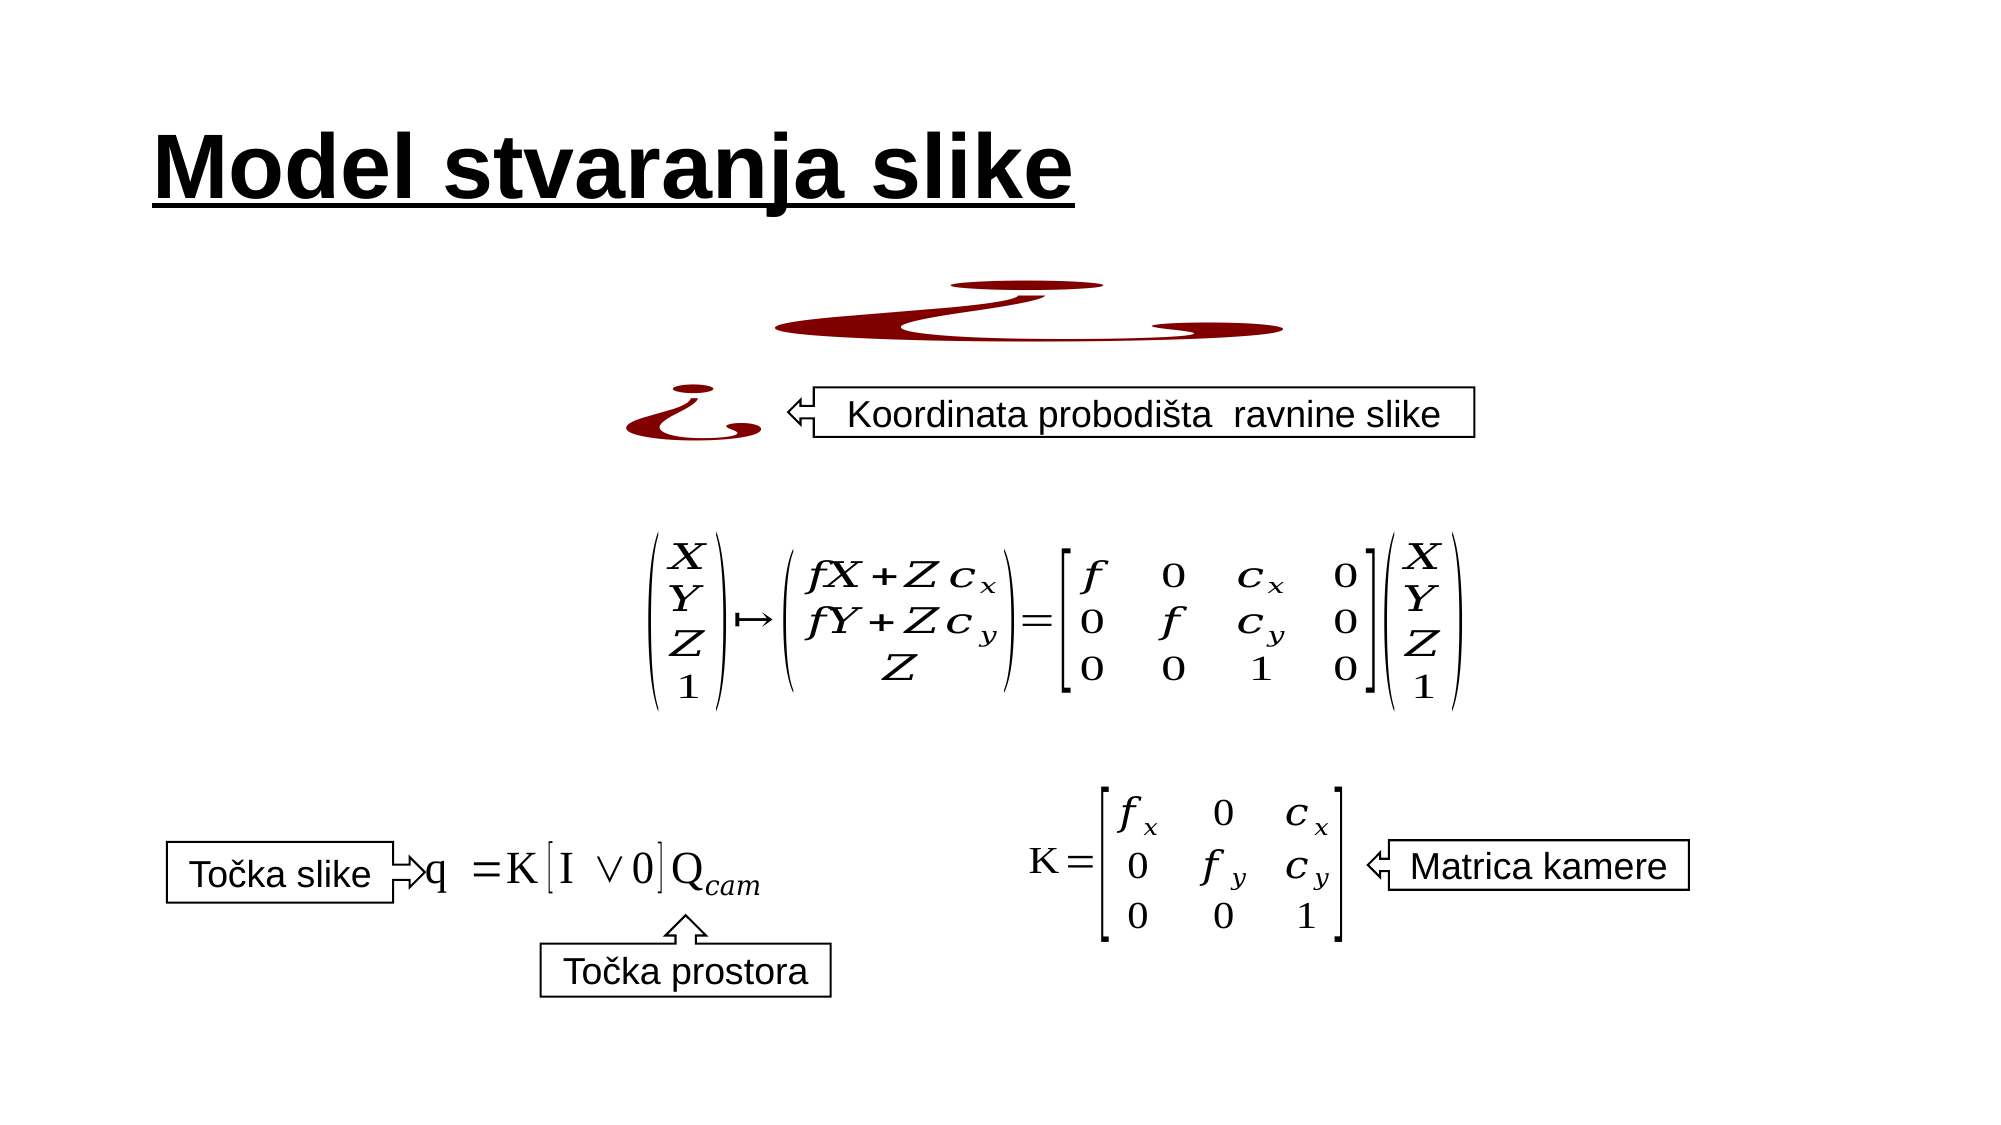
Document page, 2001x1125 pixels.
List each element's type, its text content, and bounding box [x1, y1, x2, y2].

text_box Točka prostora [539, 913, 832, 998]
text_box Točka slike [165, 840, 427, 904]
text_box Matrica kamere [1366, 839, 1690, 891]
title Model stvaranja slike [137, 59, 1863, 278]
